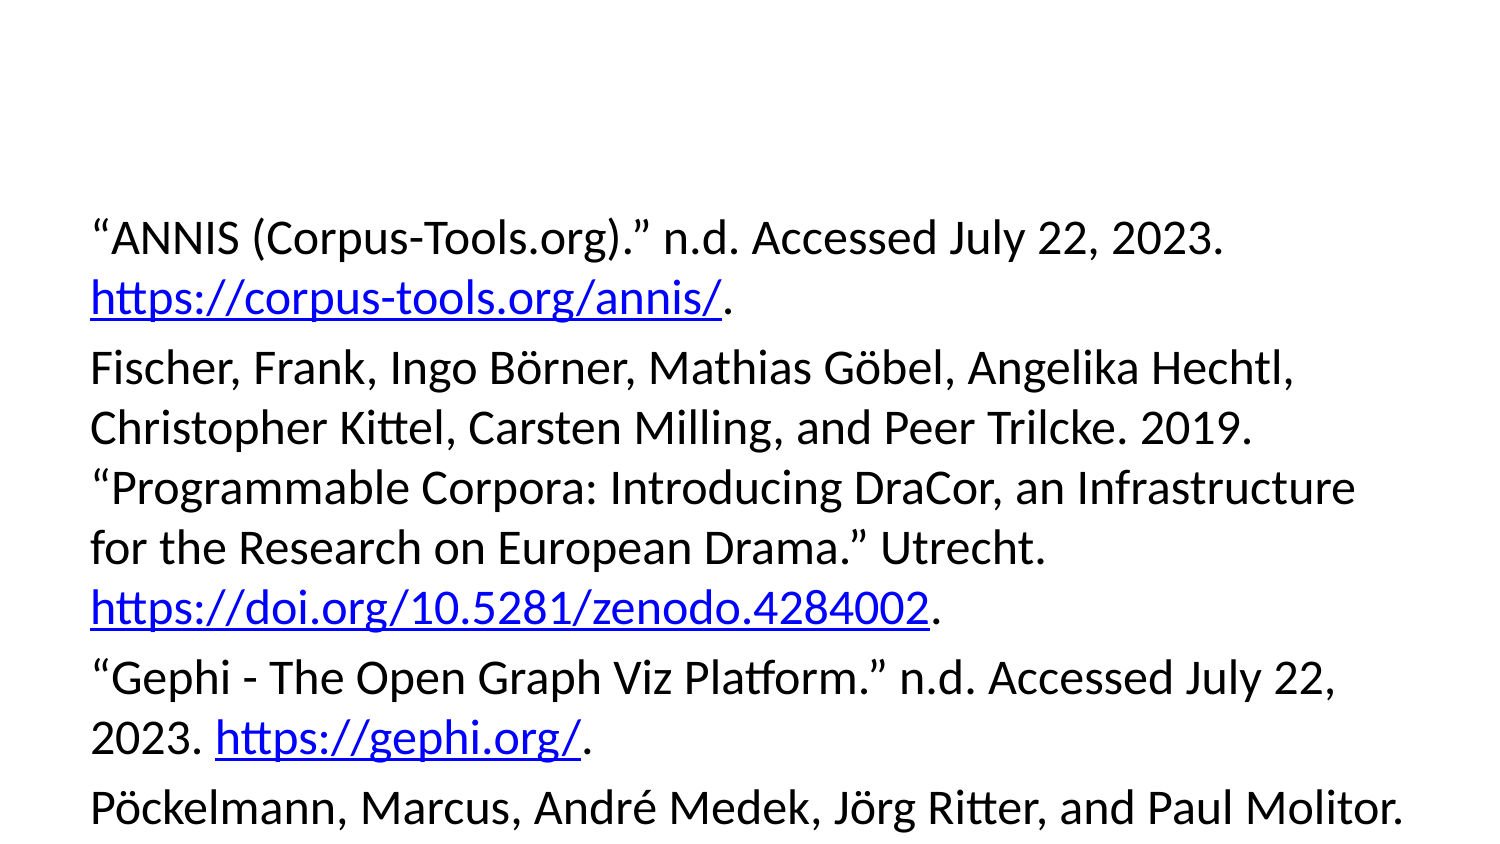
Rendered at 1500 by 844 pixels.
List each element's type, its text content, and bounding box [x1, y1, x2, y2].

list “ANNIS (Corpus-Tools.org).” n.d. Accessed July 22, 2023. https://corpus-tools.org/annis/. Fischer, Frank, Ingo Börner, Mathias Göbel, Angelika Hechtl, Christopher Kittel, Carsten Milling, and Peer Trilcke. 2019. “Programmable Corpora: Introducing DraCor, an Infrastructure for the Research on European Drama.” Utrecht. https://doi.org/10.5281/zenodo.4284002. “Gephi - The Open Graph Viz Platform.” n.d. Accessed July 22, 2023. https://gephi.org/. Pöckelmann, Marcus, André Medek, Jörg Ritter, and Paul Molitor. 2022. “LERA - An Interactive Platform for Synoptical Representations of Multiple Text Witnesses.” Digital Scholarship in the Humanities (DSH). https://lera.uzi.uni-halle.de/about?lang=de. read-coop. 2022. “Transkribus.” READ-COOP. https://readcoop.eu/transkribus/. TEI. 1987. “History – TEI: Text Encoding Initiative.” https://tei-c.org/about/history/. Wikimedia. n.d. “Wikisource.” Accessed July 22, 2023. https://de.wikisource.org/wiki/Hauptseite. [75, 196, 1425, 754]
